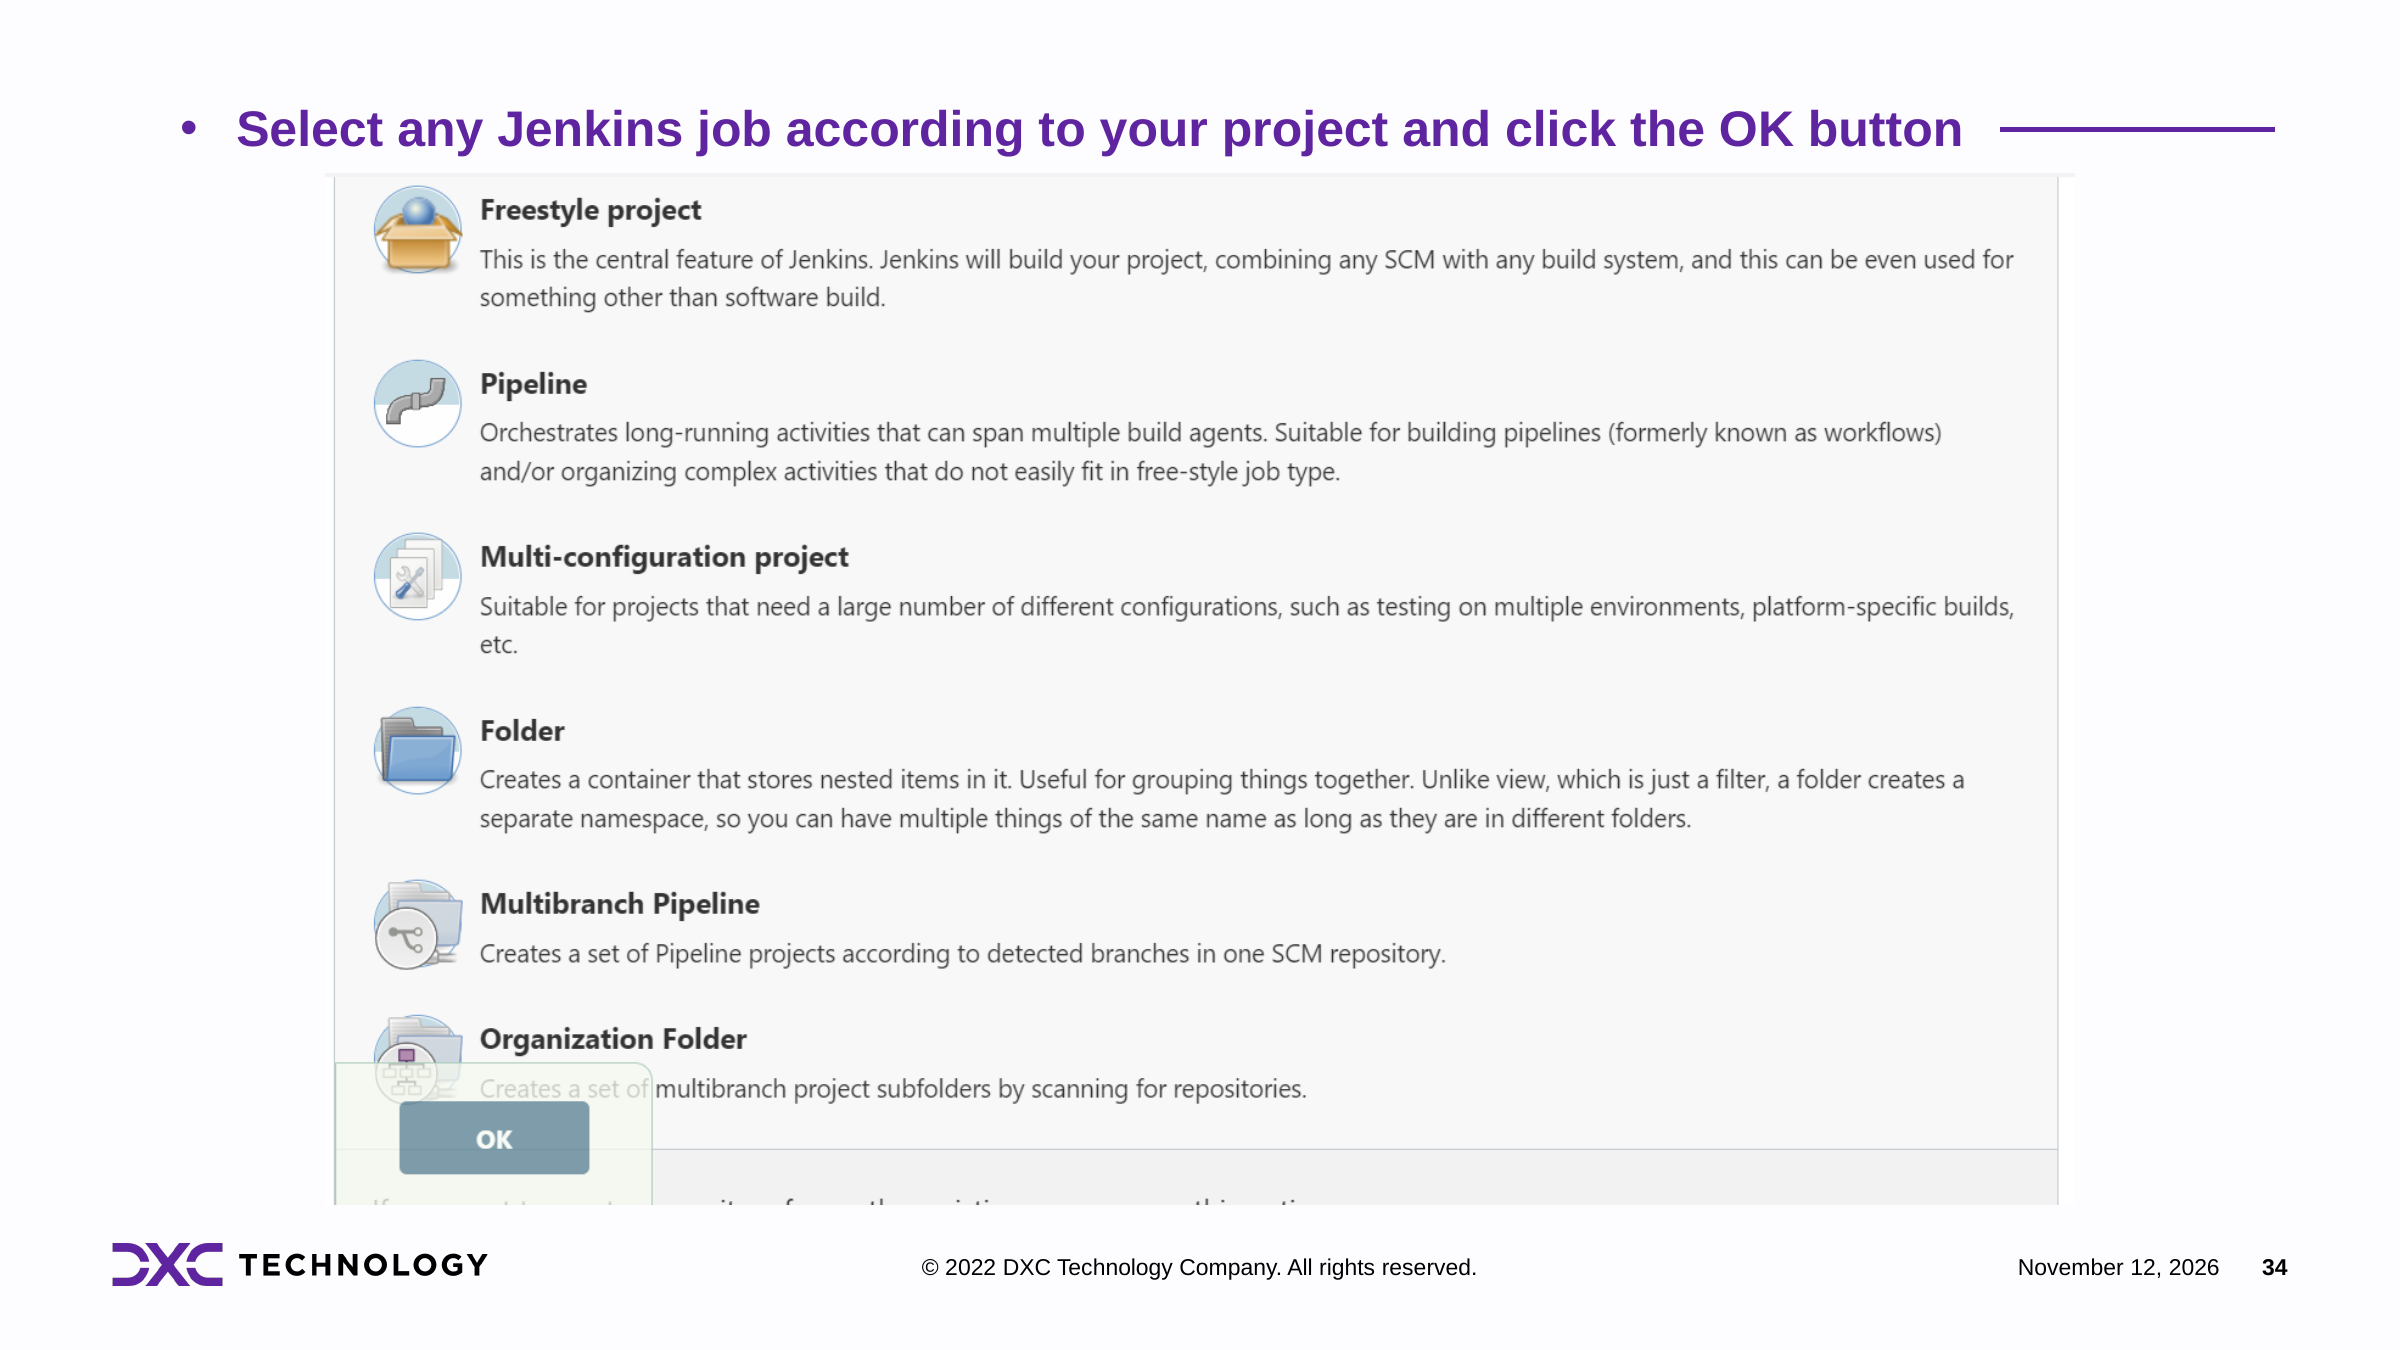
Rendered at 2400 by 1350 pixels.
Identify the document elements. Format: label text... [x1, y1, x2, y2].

picture [324, 173, 2076, 1205]
title Select any Jenkins job according to your project and click the OK button [180, 89, 1990, 174]
picture [112, 1243, 488, 1286]
